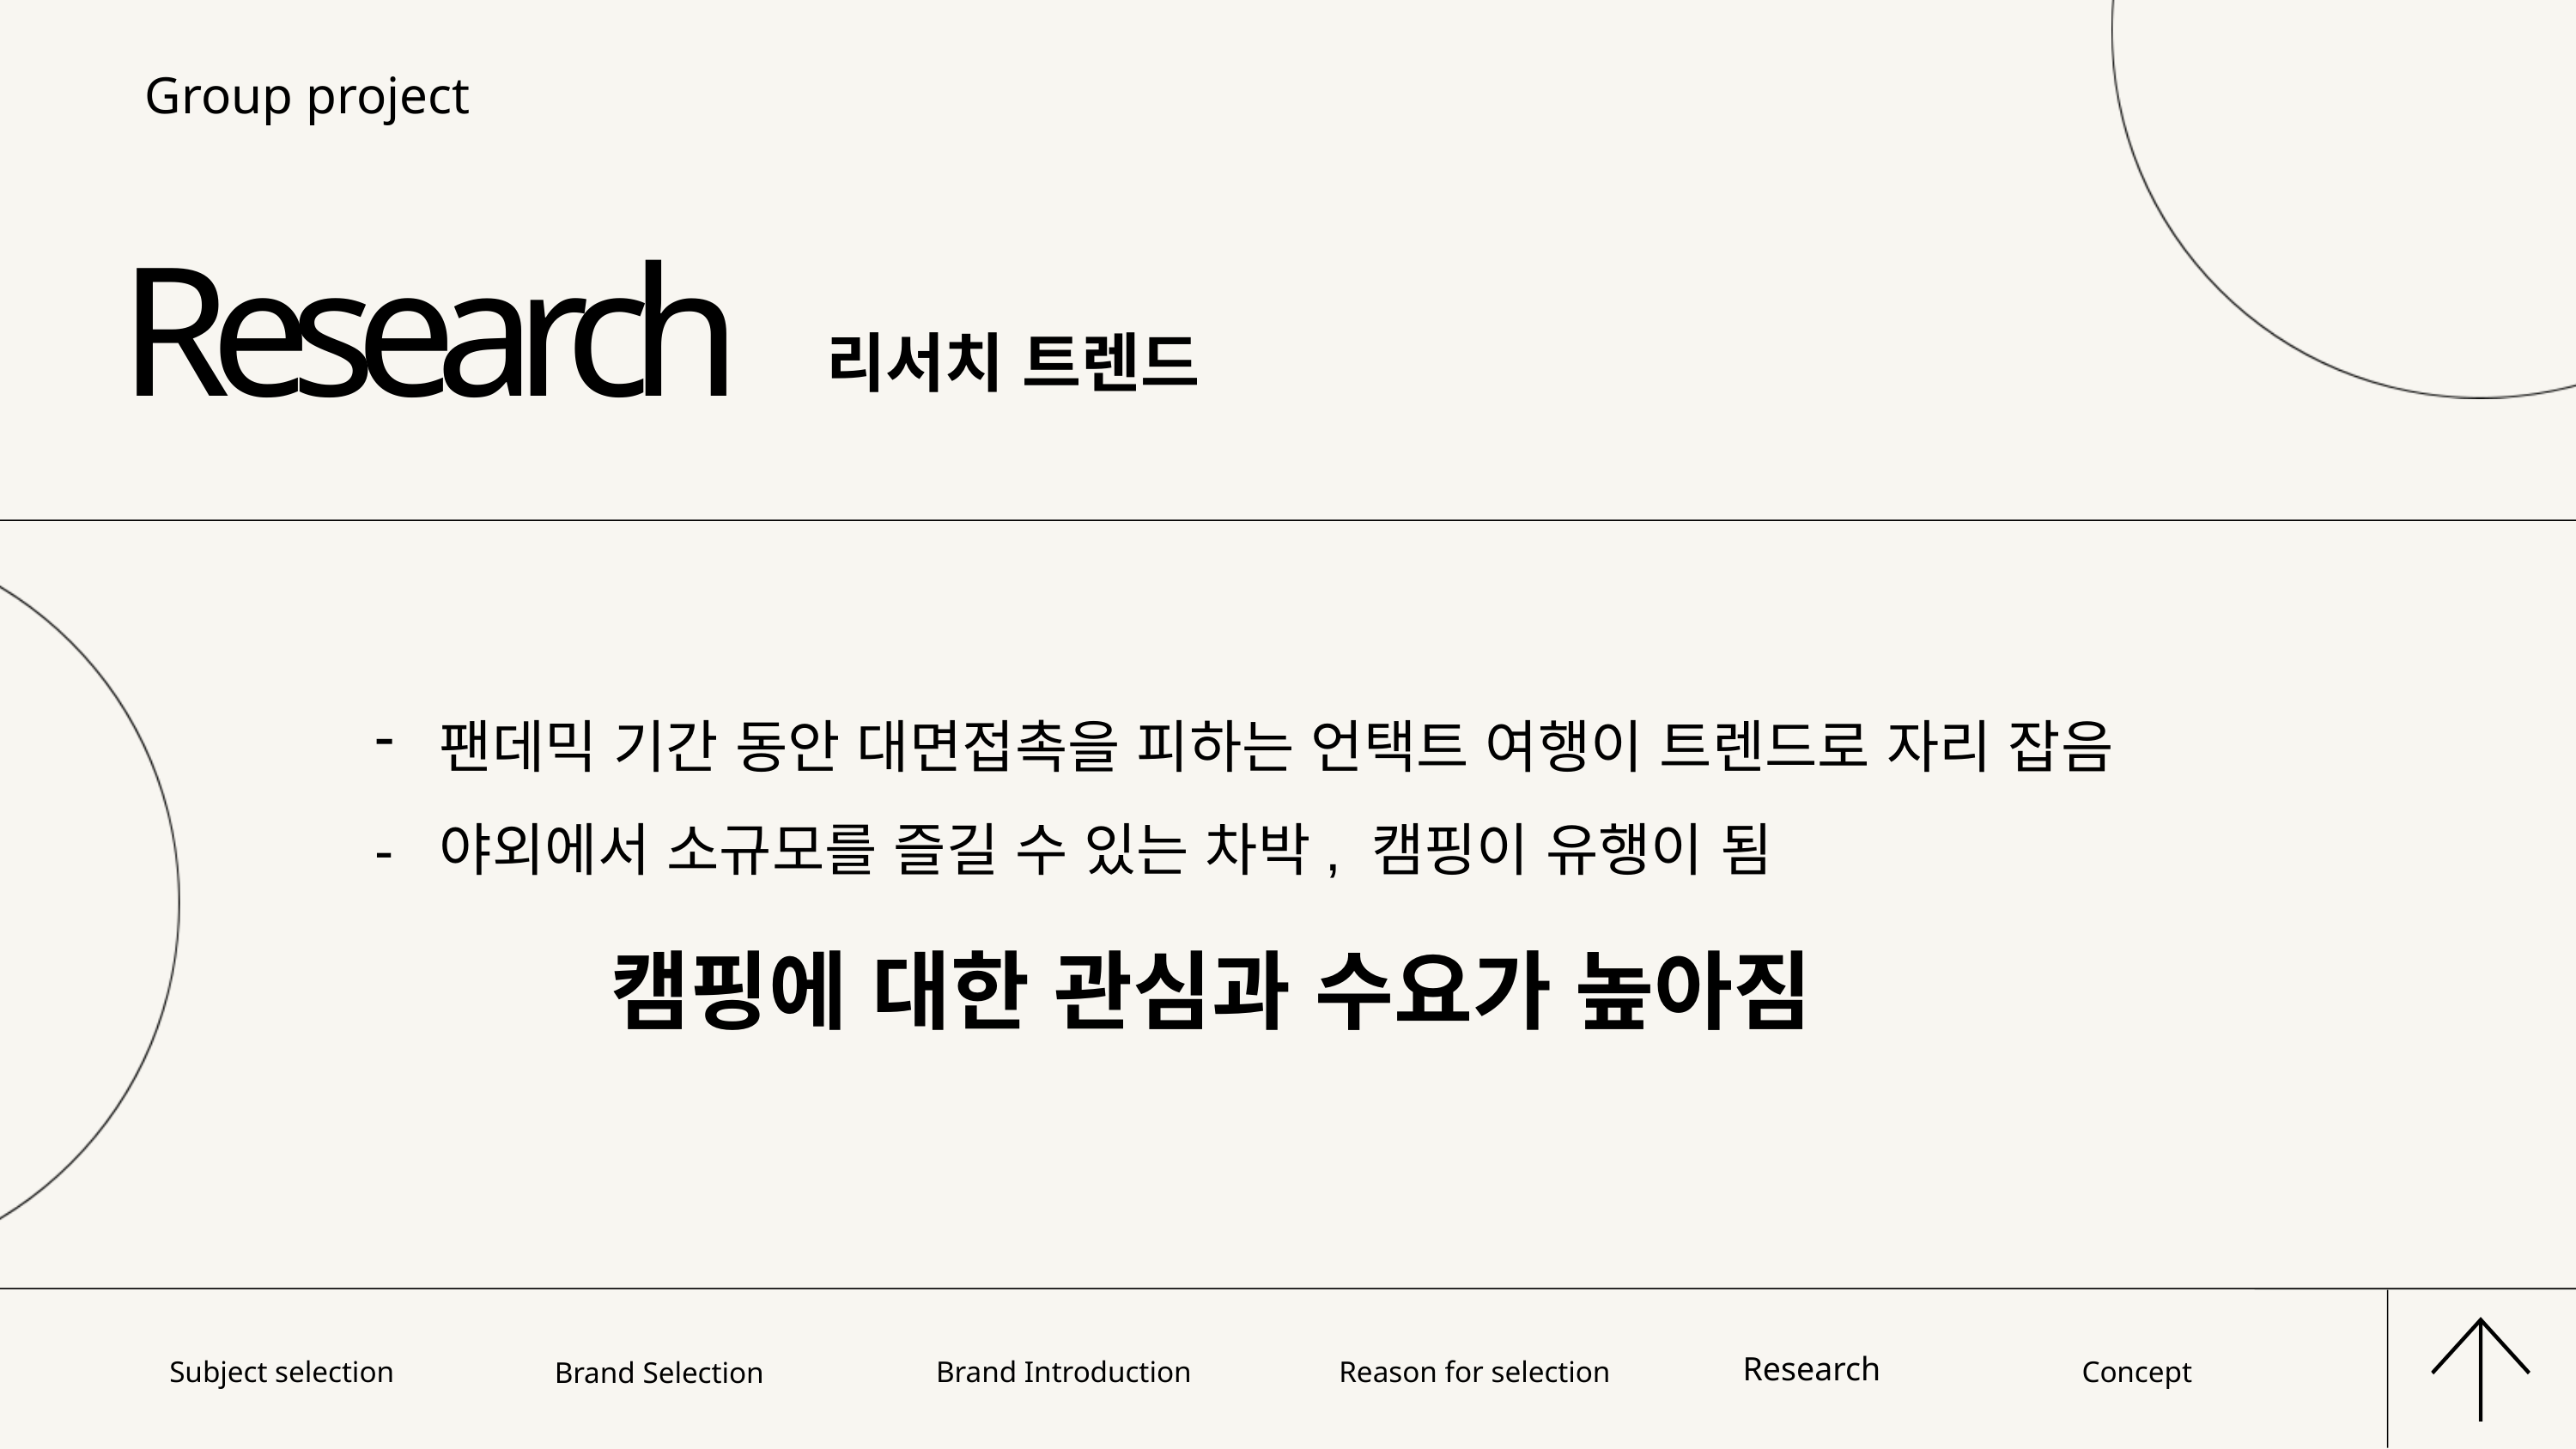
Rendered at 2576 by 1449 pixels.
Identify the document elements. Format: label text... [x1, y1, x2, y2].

text_box Research [1652, 1347, 1971, 1388]
text_box [2431, 1317, 2530, 1422]
text_box [0, 534, 180, 1273]
text_box 리서치 트렌드 [826, 359, 1374, 400]
text_box Reason for selection [1315, 1347, 1635, 1388]
text_box Brand Introduction [917, 1347, 1211, 1388]
text_box Concept [1971, 1347, 2318, 1388]
text_box Subject selection [149, 1347, 416, 1388]
text_box Group project [144, 82, 580, 124]
text_box [2111, 0, 2576, 400]
text_box 캠핑에 대한 관심과 수요가 높아짐 [598, 931, 2032, 1047]
text_box Brand Selection [513, 1349, 806, 1390]
text_box 팬데믹 기간 동안 대면접촉을 피하는 언택트 여행이 트렌드로 자리 잡음 - 야외에서 소규모를 즐길 수 있는 차박, 캠핑이 유행이 됨 [361, 704, 2492, 889]
text_box Research [119, 216, 1660, 432]
